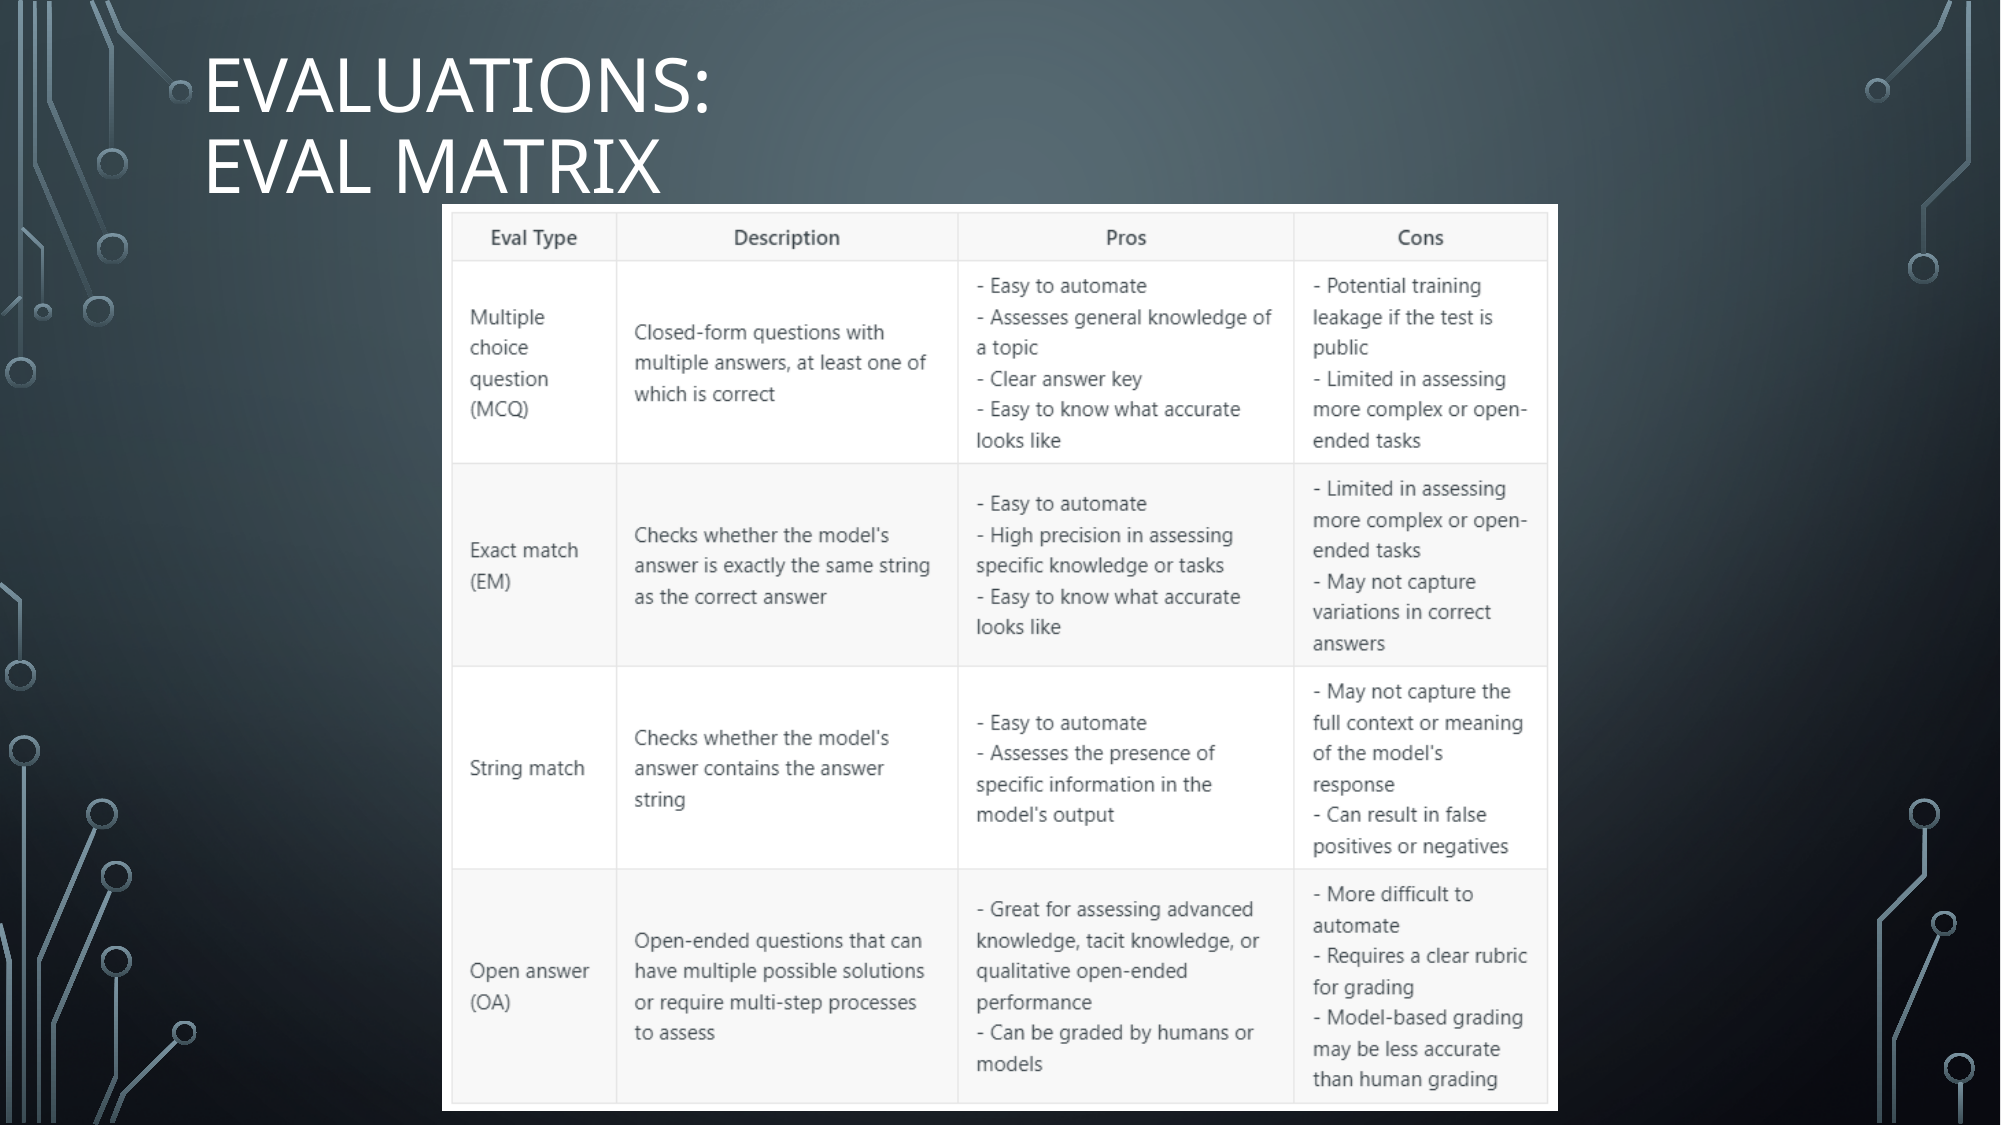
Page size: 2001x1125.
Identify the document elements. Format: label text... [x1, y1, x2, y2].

picture [442, 203, 1558, 1111]
title Evaluations: eval Matrix [187, 31, 1813, 225]
